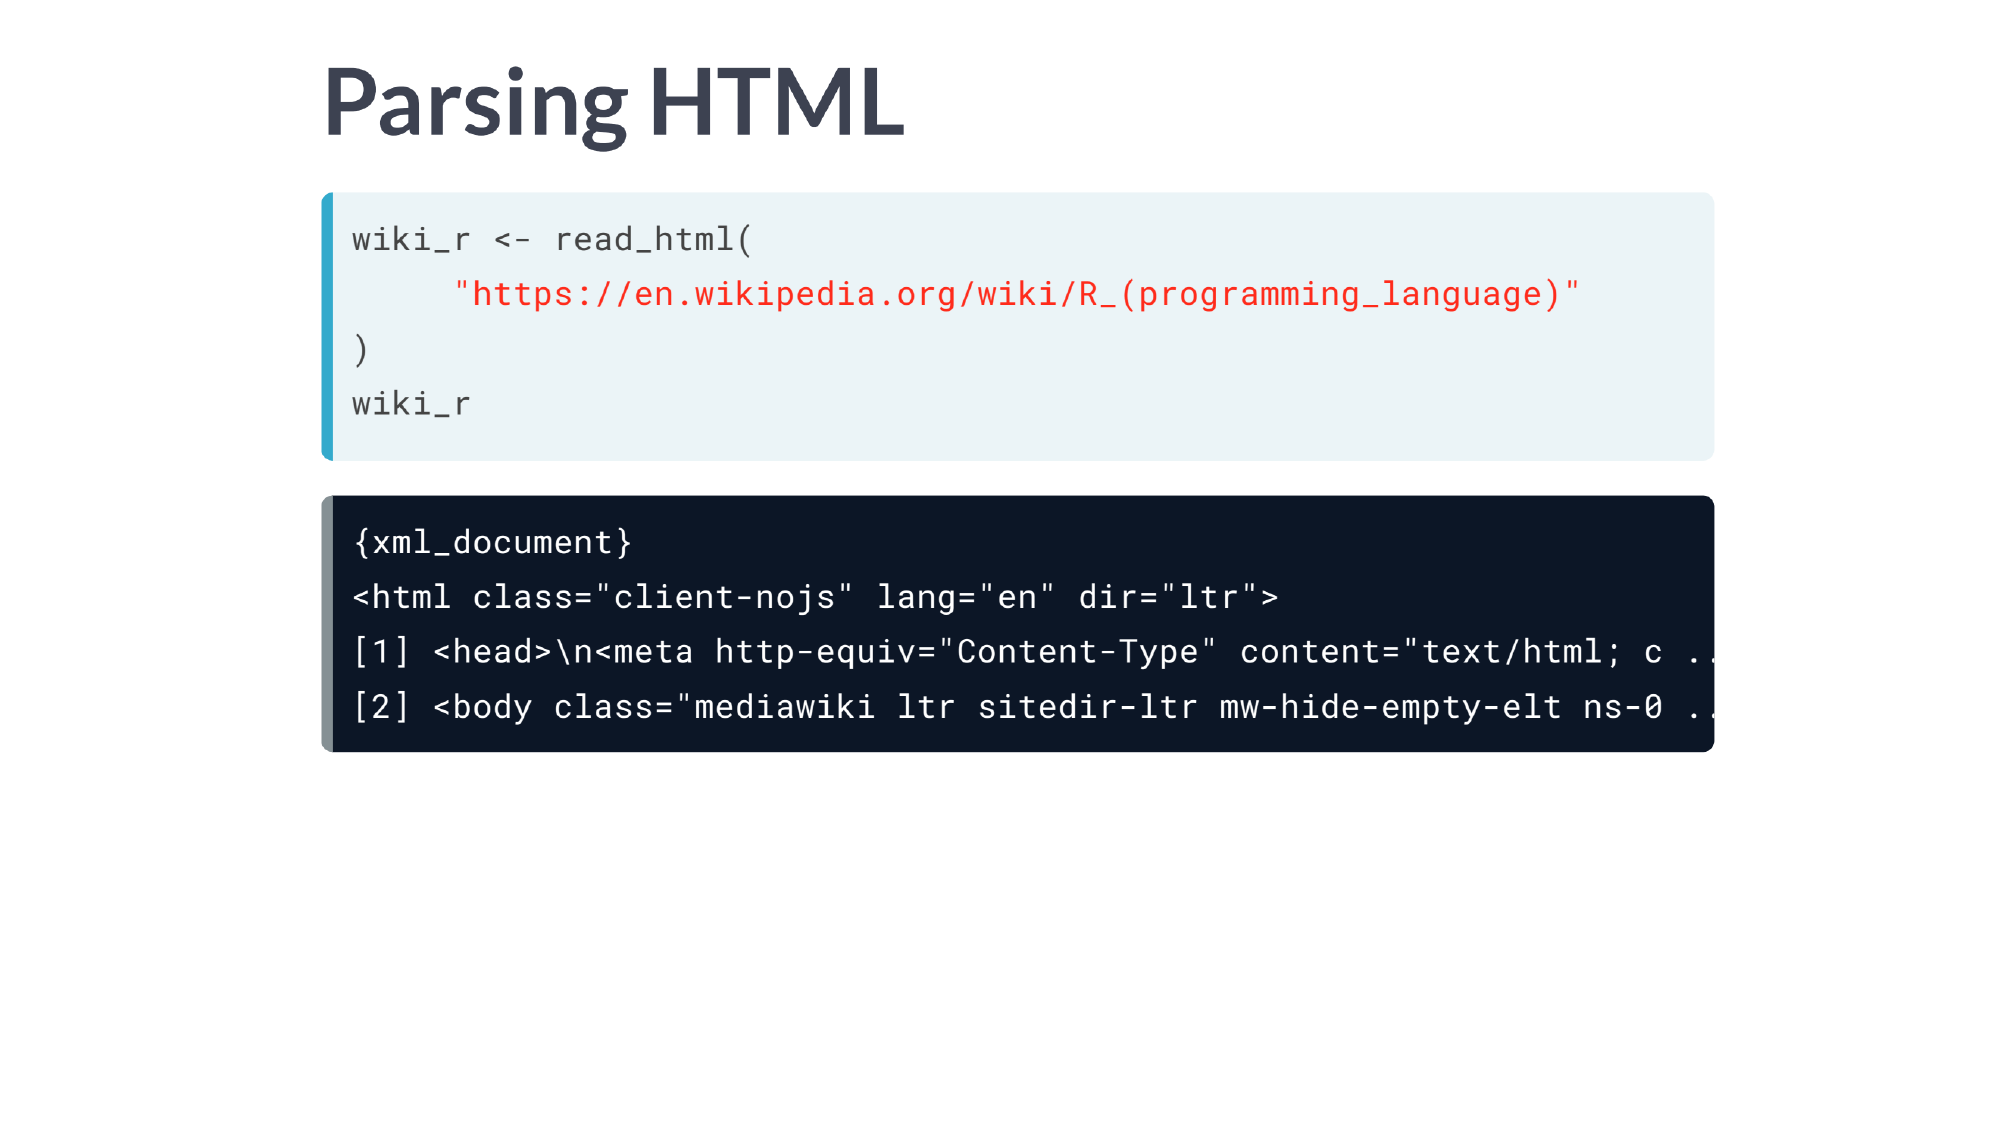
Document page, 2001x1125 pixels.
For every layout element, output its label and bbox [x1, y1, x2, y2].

picture [253, 0, 1747, 1125]
